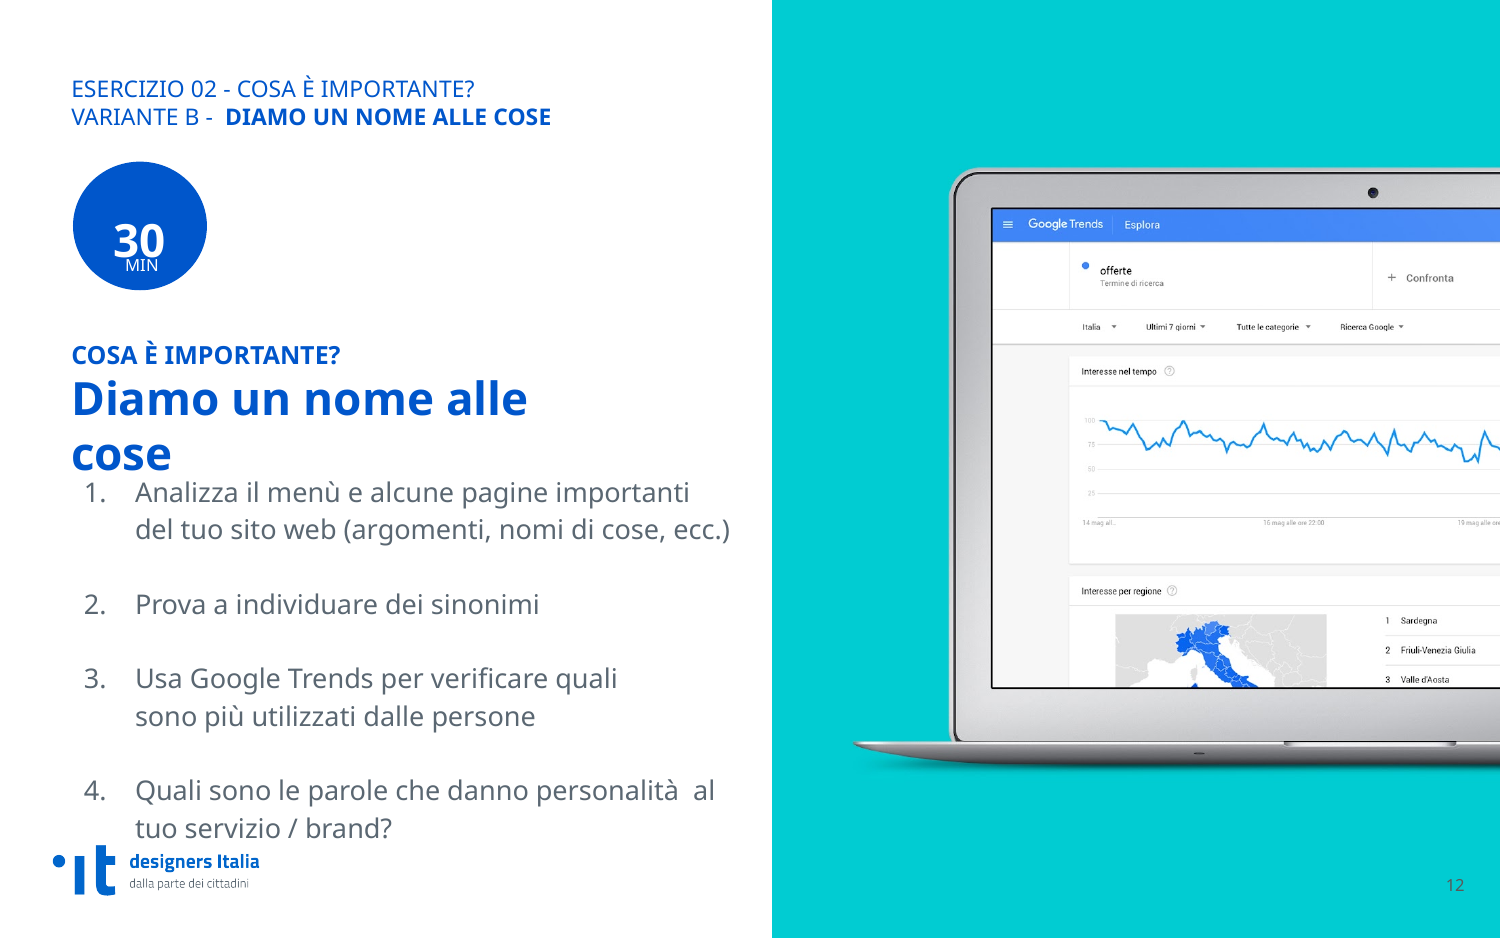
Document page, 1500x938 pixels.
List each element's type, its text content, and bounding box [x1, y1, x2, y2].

text_box Analizza il menù e alcune pagine importanti del tuo sito web (argomenti, nomi di cose, ecc.) Prova a individuare dei sinonimi Usa Google Trends per verificare quali sono più utilizzati dalle persone Quali sono le parole che danno personalità al tuo servizio / brand? [45, 455, 747, 786]
text_box [72, 161, 207, 282]
text_box MIN [106, 250, 178, 284]
text_box [111, 284, 169, 291]
text_box COSA È IMPORTANTE? Diamo un nome alle cose [56, 324, 598, 426]
picture [771, 0, 1500, 938]
text_box ESERCIZIO 02 - COSA È IMPORTANTE? VARIANTE B - DIAMO UN NOME ALLE COSE [56, 60, 703, 149]
text_box 30 [94, 202, 185, 250]
picture [39, 826, 274, 911]
